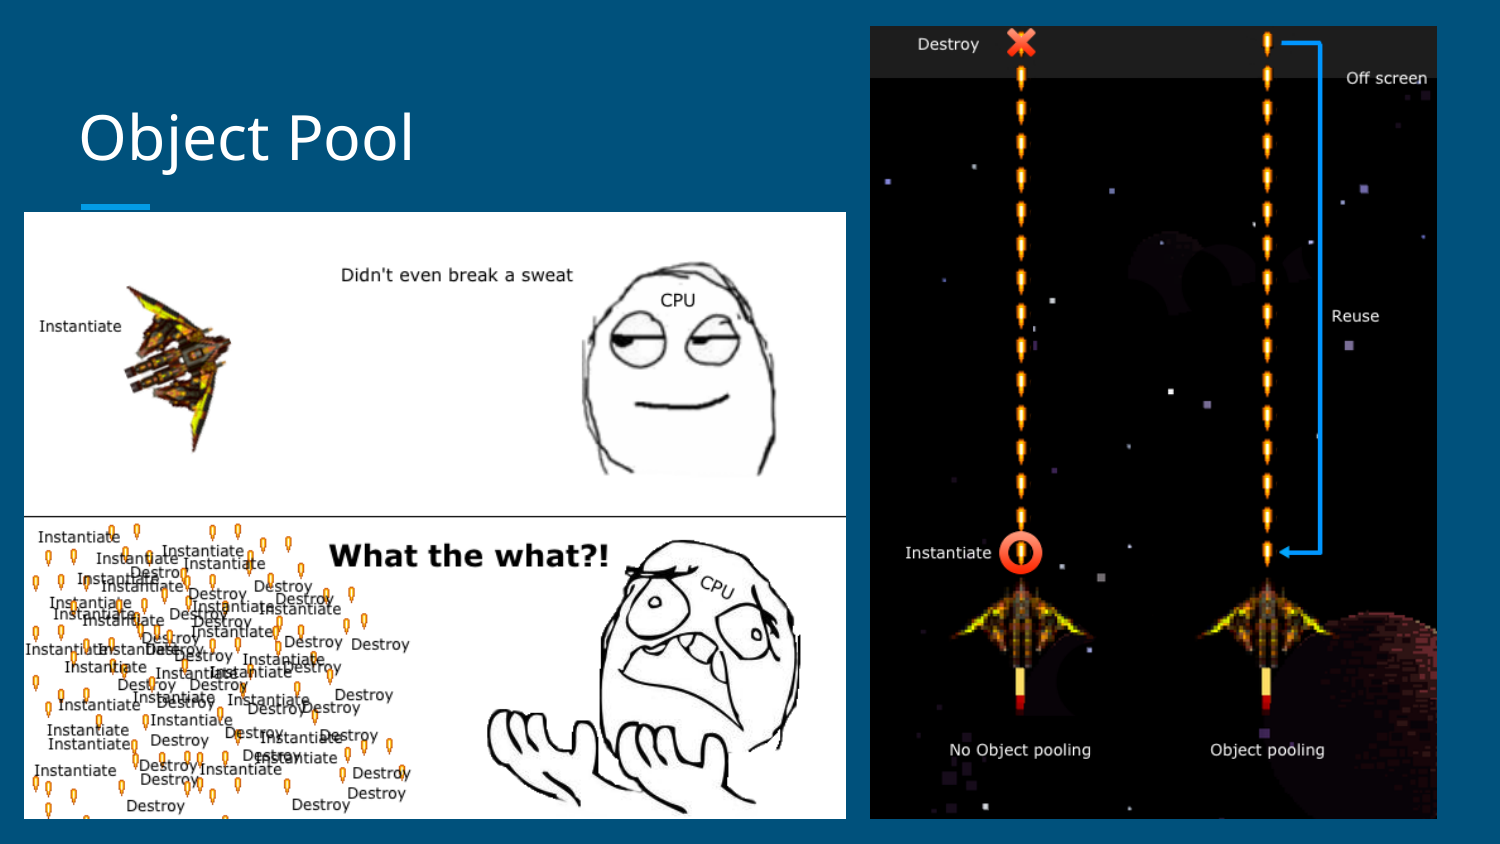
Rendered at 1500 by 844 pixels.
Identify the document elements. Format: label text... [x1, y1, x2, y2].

picture [871, 27, 1436, 818]
picture [25, 213, 845, 818]
title Object Pool [63, 75, 864, 188]
